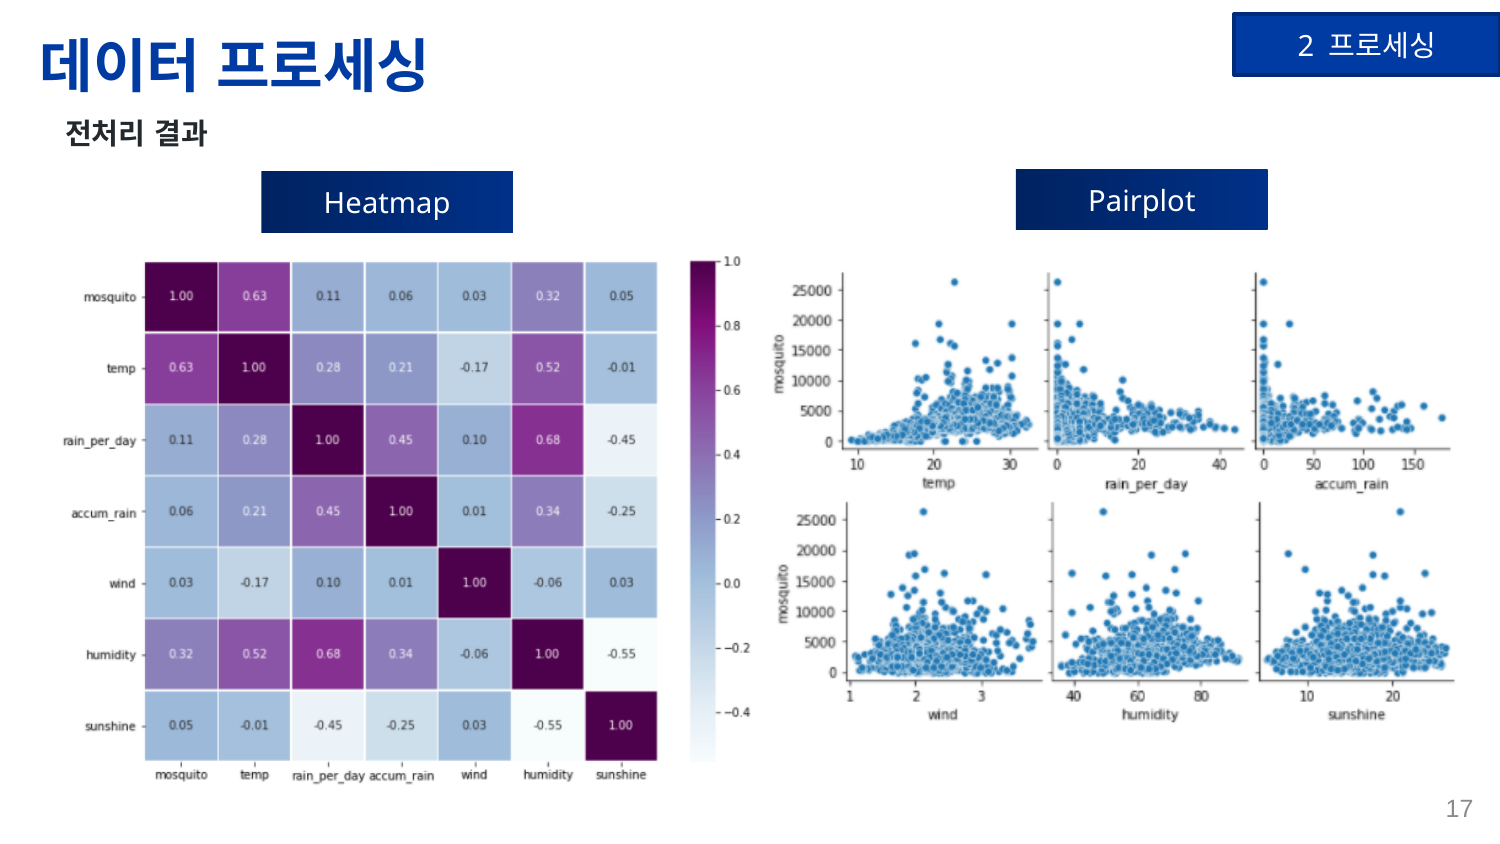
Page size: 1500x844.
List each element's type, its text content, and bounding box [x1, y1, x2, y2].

slide_number 17 [1151, 784, 1489, 830]
text_box 전처리 결과 [50, 108, 743, 158]
text_box 2 프로세싱 [1232, 12, 1500, 77]
text_box Heatmap [259, 170, 515, 234]
picture [36, 256, 1486, 794]
title 데이터 프로세싱 [24, 14, 1291, 109]
text_box Pairplot [1014, 167, 1270, 232]
